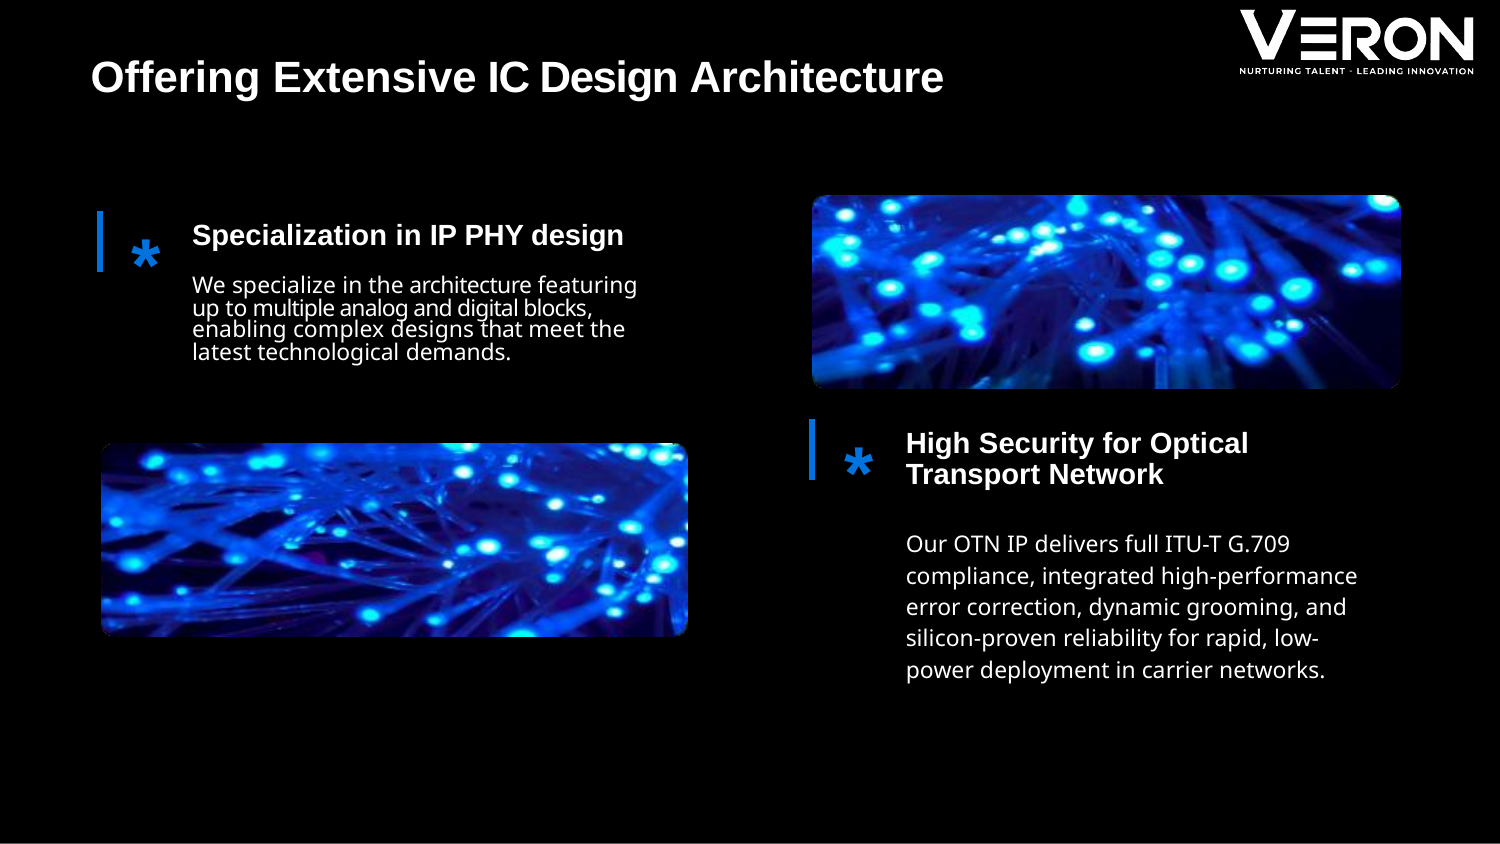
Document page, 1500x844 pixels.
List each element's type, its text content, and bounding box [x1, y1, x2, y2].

text_box Offering Extensive IC Design Architecture [88, 46, 1090, 101]
picture [1069, 195, 1086, 214]
picture [1237, 9, 1476, 75]
text_box * [842, 422, 876, 515]
text_box * [129, 214, 164, 307]
picture [640, 443, 657, 450]
picture [101, 443, 689, 638]
text_box High Security for Optical Transport Network Our OTN IP delivers full ITU-T G.709 compliance, integrated high-performance error correction, dynamic grooming, and silicon-proven reliability for rapid, low-power deployment in carrier networks. [903, 425, 1371, 683]
picture [811, 195, 1401, 389]
text_box Specialization in IP PHY design We specialize in the architecture featuring up to multiple analog and digital blocks, enabling complex designs that meet the latest technological demands. [189, 217, 653, 365]
picture [511, 632, 533, 638]
